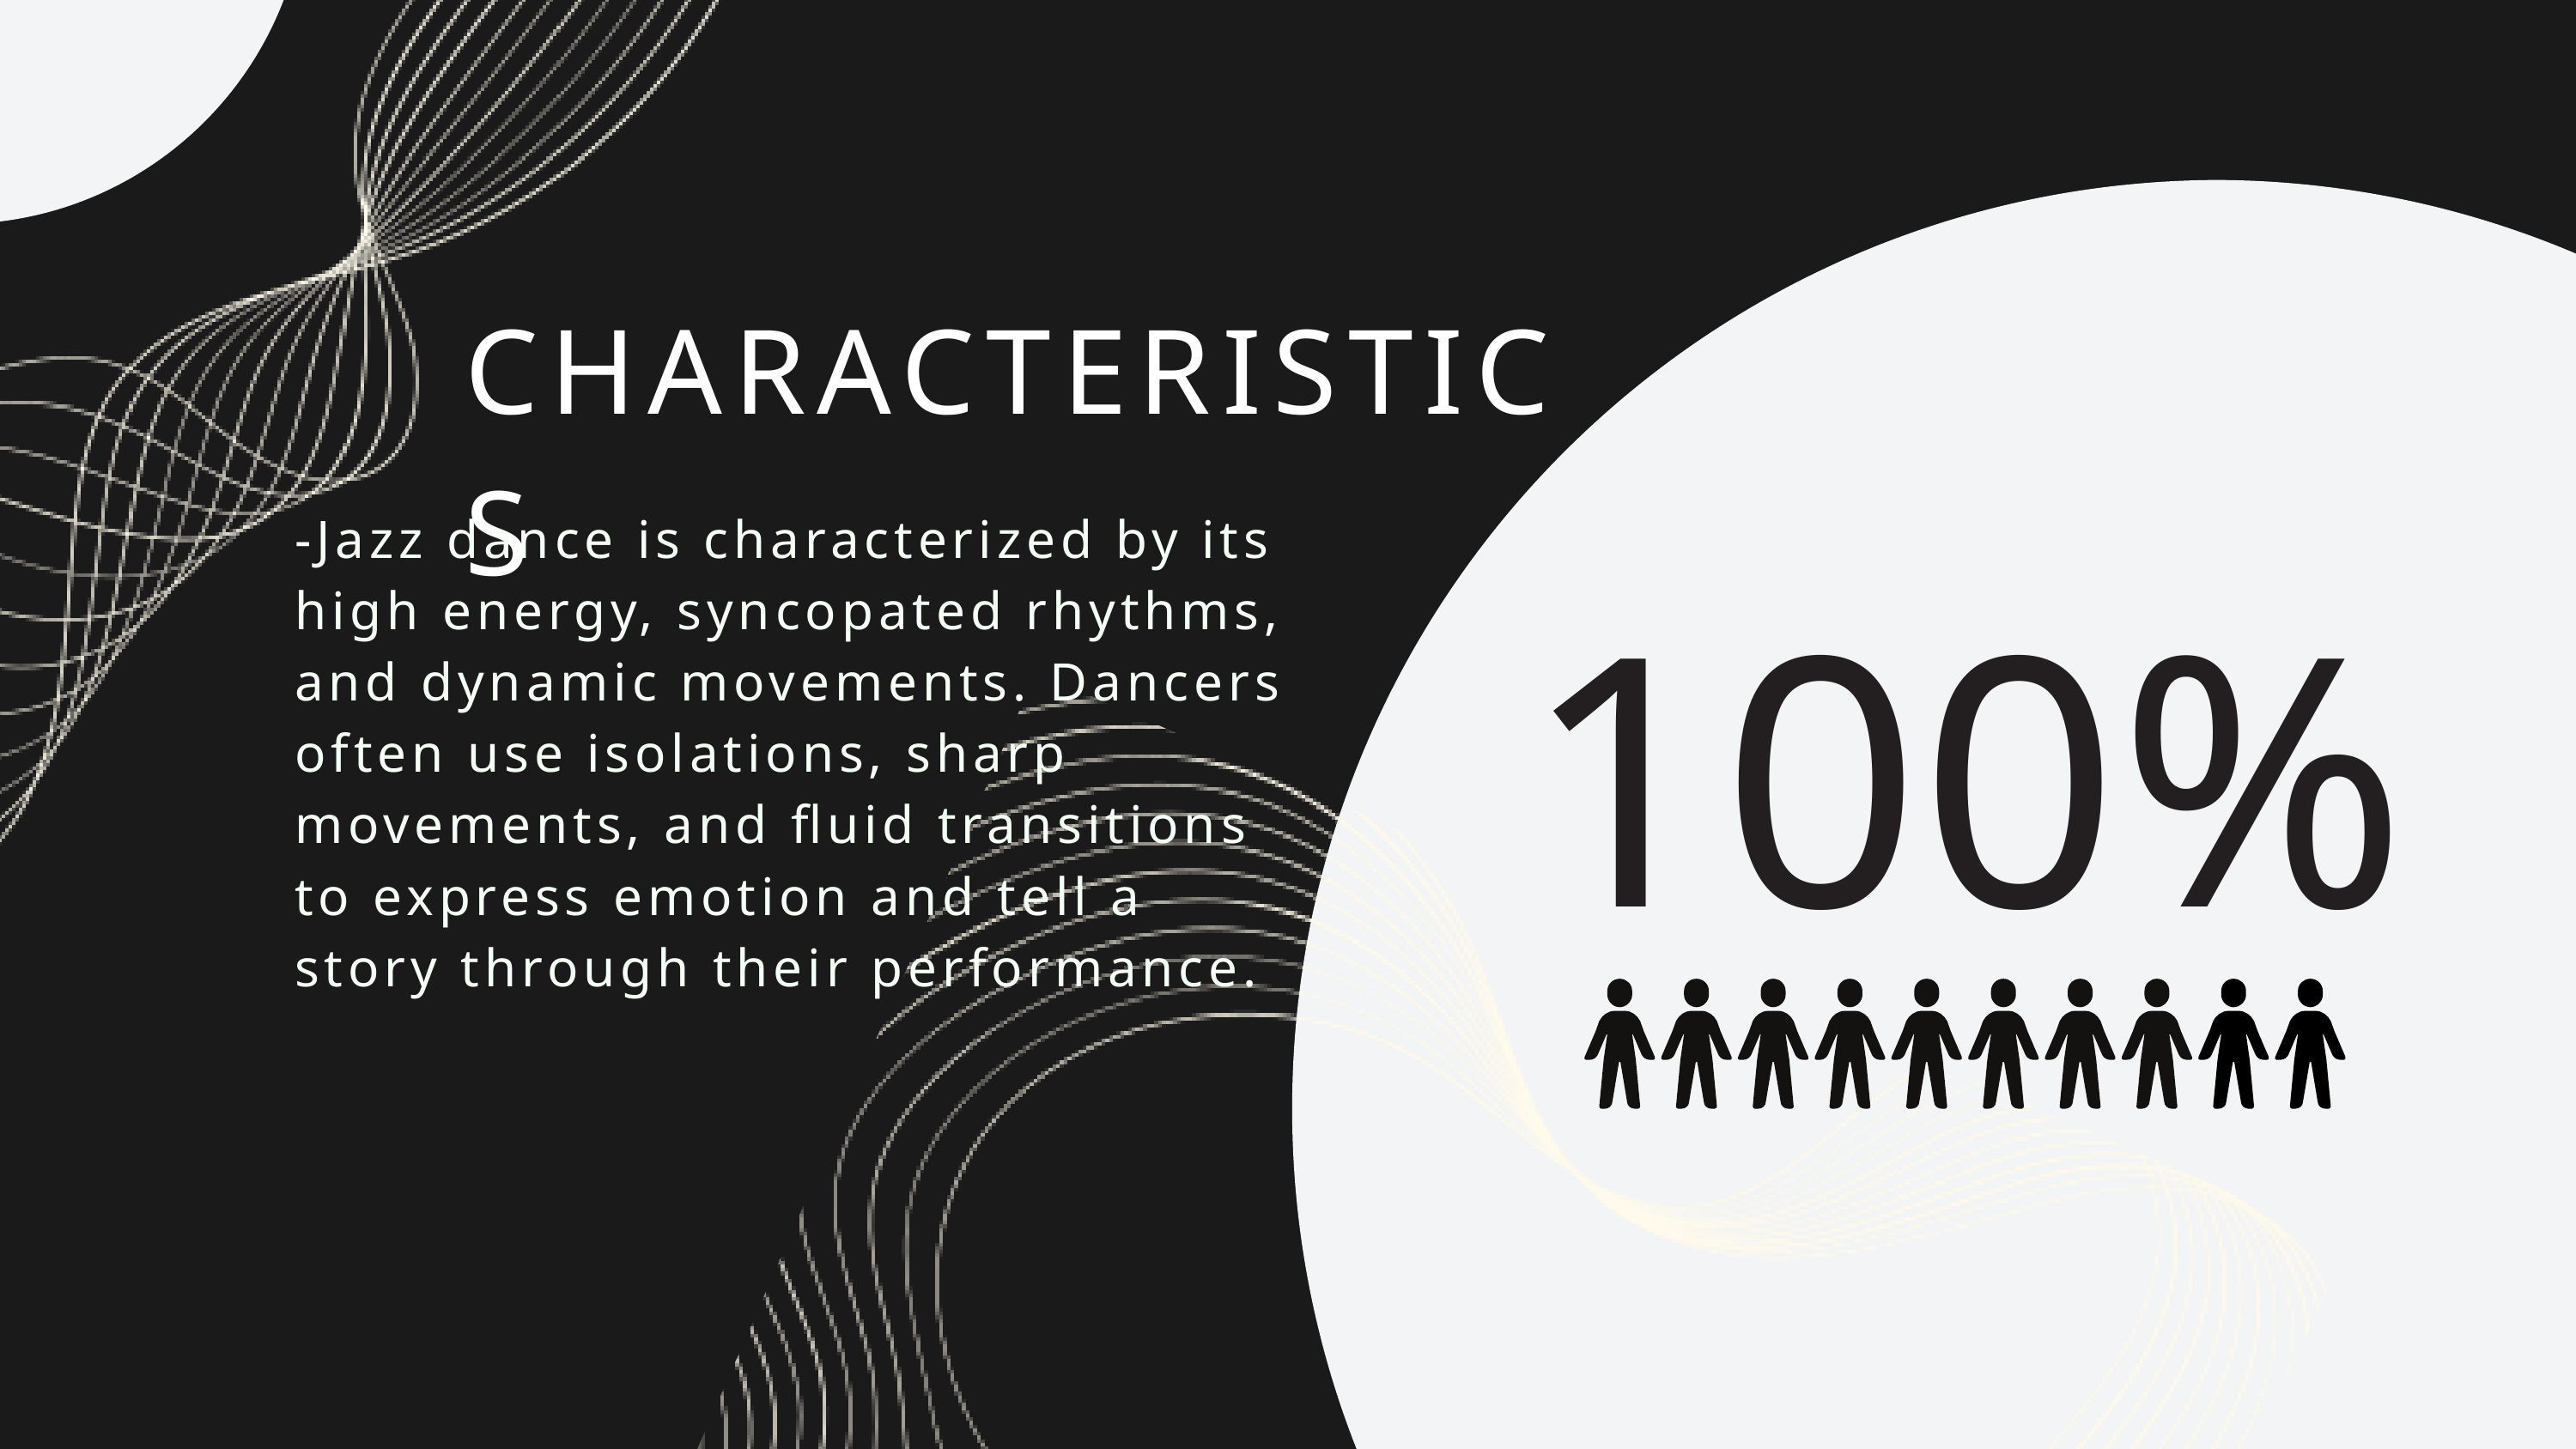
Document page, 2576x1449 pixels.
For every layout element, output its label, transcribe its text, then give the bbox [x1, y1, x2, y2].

text_box [697, 997, 1281, 1449]
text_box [0, 0, 309, 225]
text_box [1287, 179, 2576, 1449]
text_box [0, 0, 771, 908]
text_box -Jazz dance is characterized by its high energy, syncopated rhythms, and dynamic movements. Dancers often use isolations, sharp movements, and fluid transitions to express emotion and tell a story through their performance. [295, 497, 1281, 997]
text_box CHARACTERISTICS [464, 276, 1281, 497]
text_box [1583, 978, 2348, 1109]
